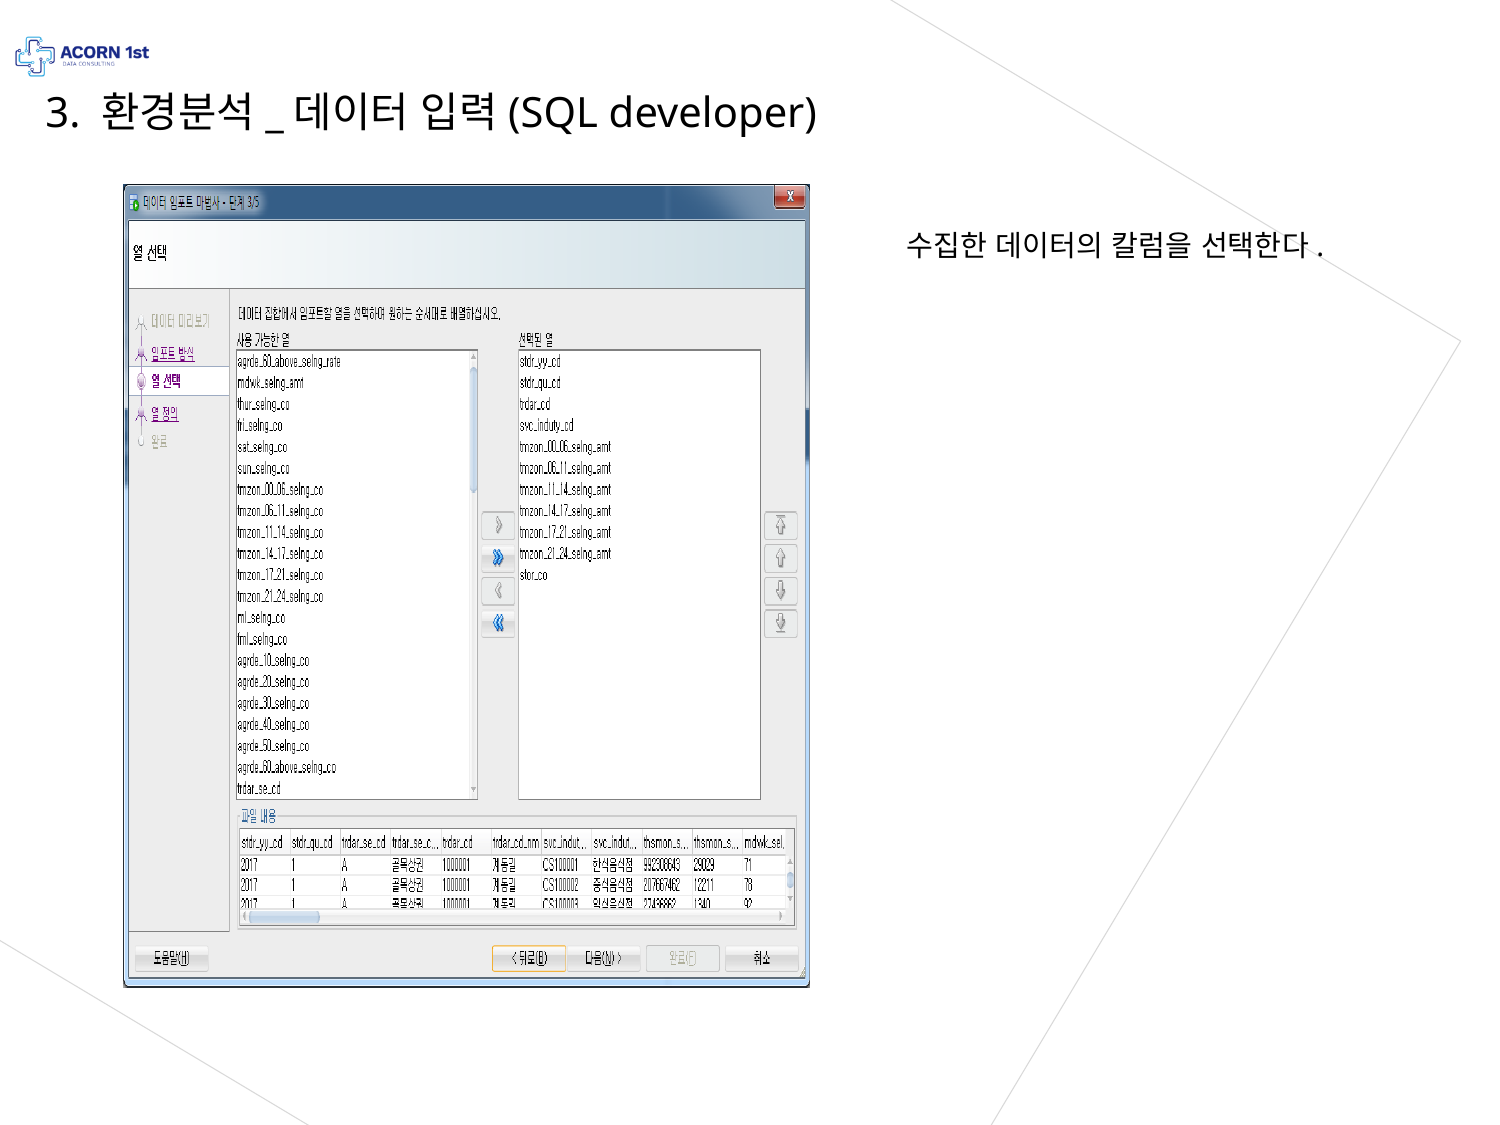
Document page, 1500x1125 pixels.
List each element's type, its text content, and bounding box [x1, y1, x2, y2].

picture [0, 20, 173, 91]
text_box 3. 환경분석_데이터 입력(SQL developer) [30, 78, 999, 143]
text_box 수집한 데이터의 칼럼을 선택한다. [891, 184, 1353, 270]
picture [123, 184, 810, 988]
text_box [0, 0, 1463, 1125]
